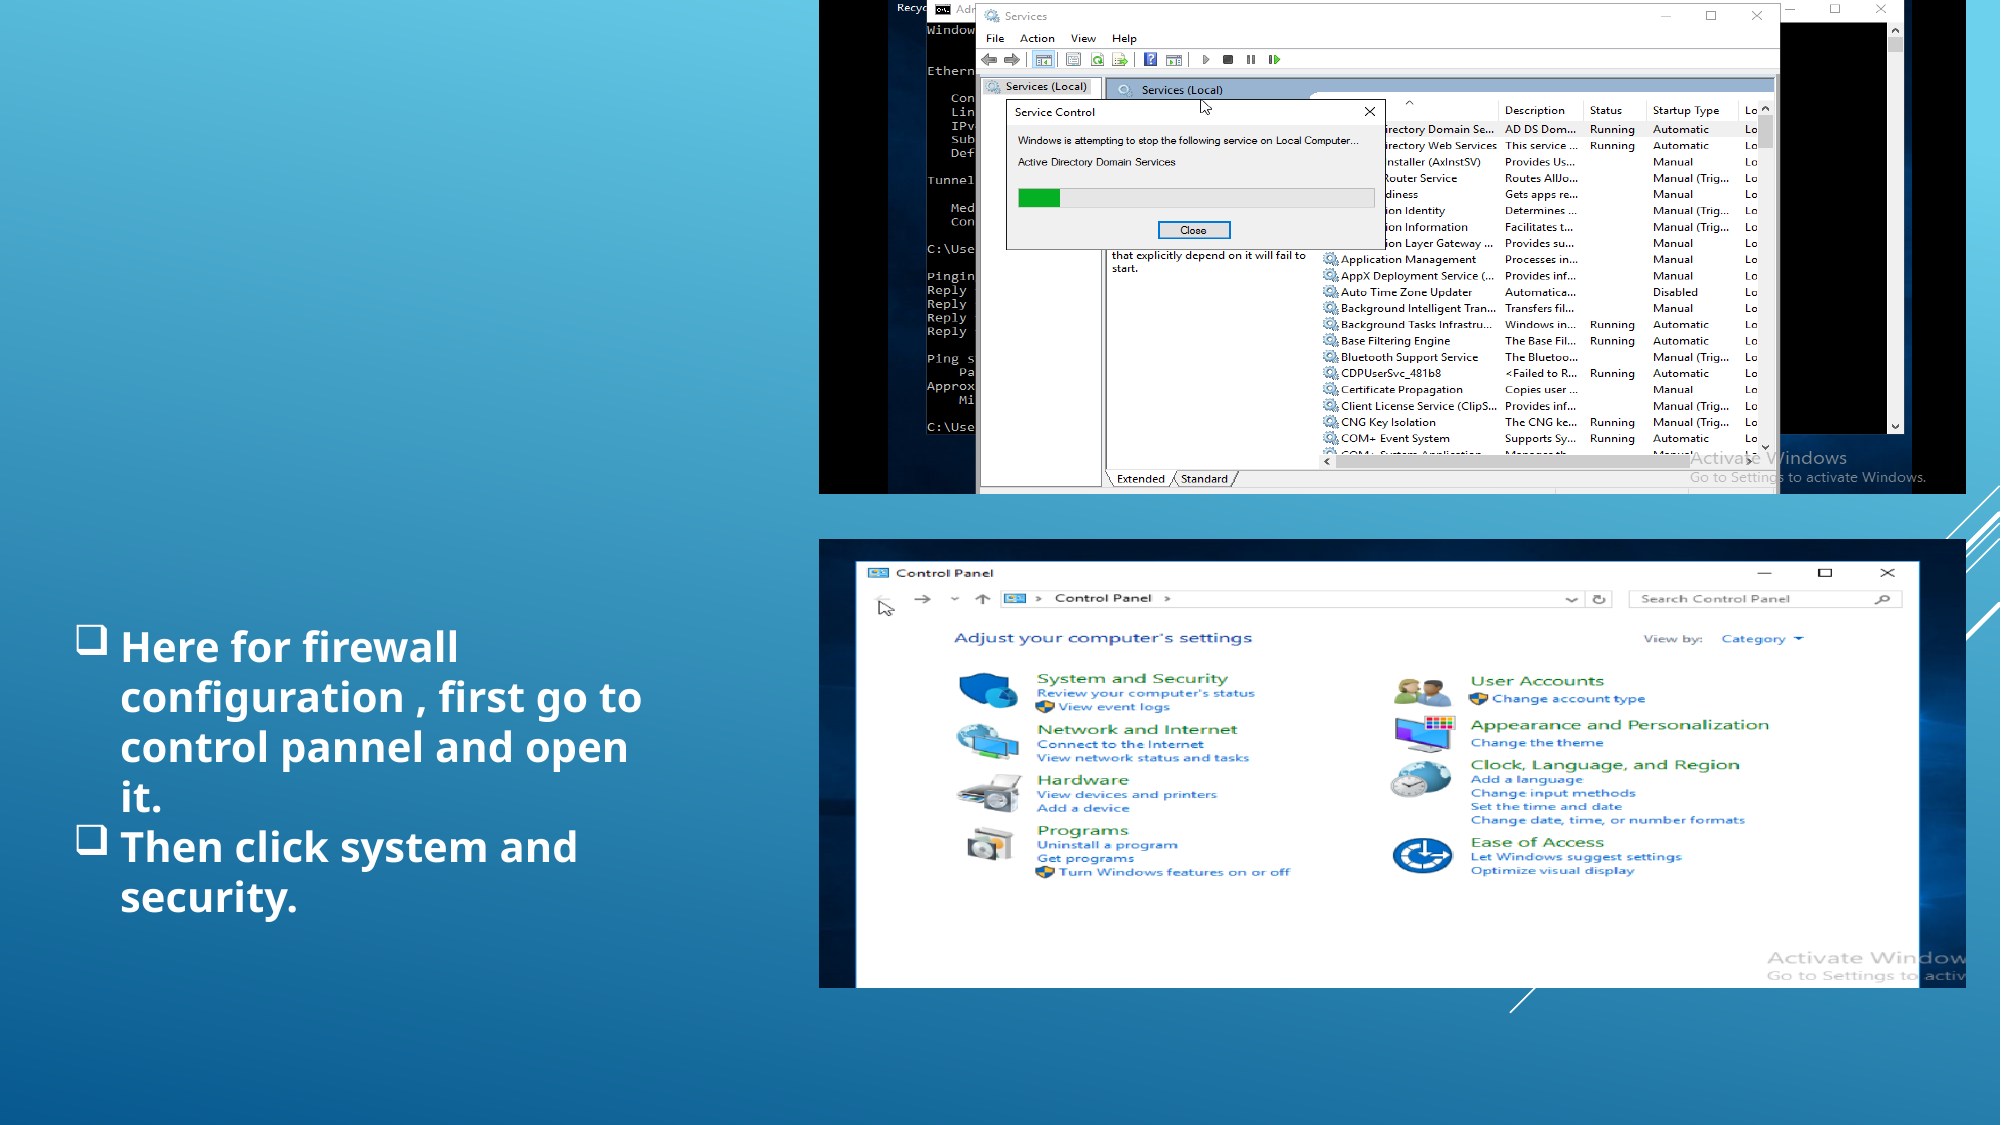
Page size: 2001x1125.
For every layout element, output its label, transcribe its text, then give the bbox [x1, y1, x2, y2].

picture [819, 0, 1966, 494]
text_box Here for firewall configuration , first go to control pannel and open it. Then click system and security. [58, 612, 693, 928]
picture [819, 539, 1966, 989]
